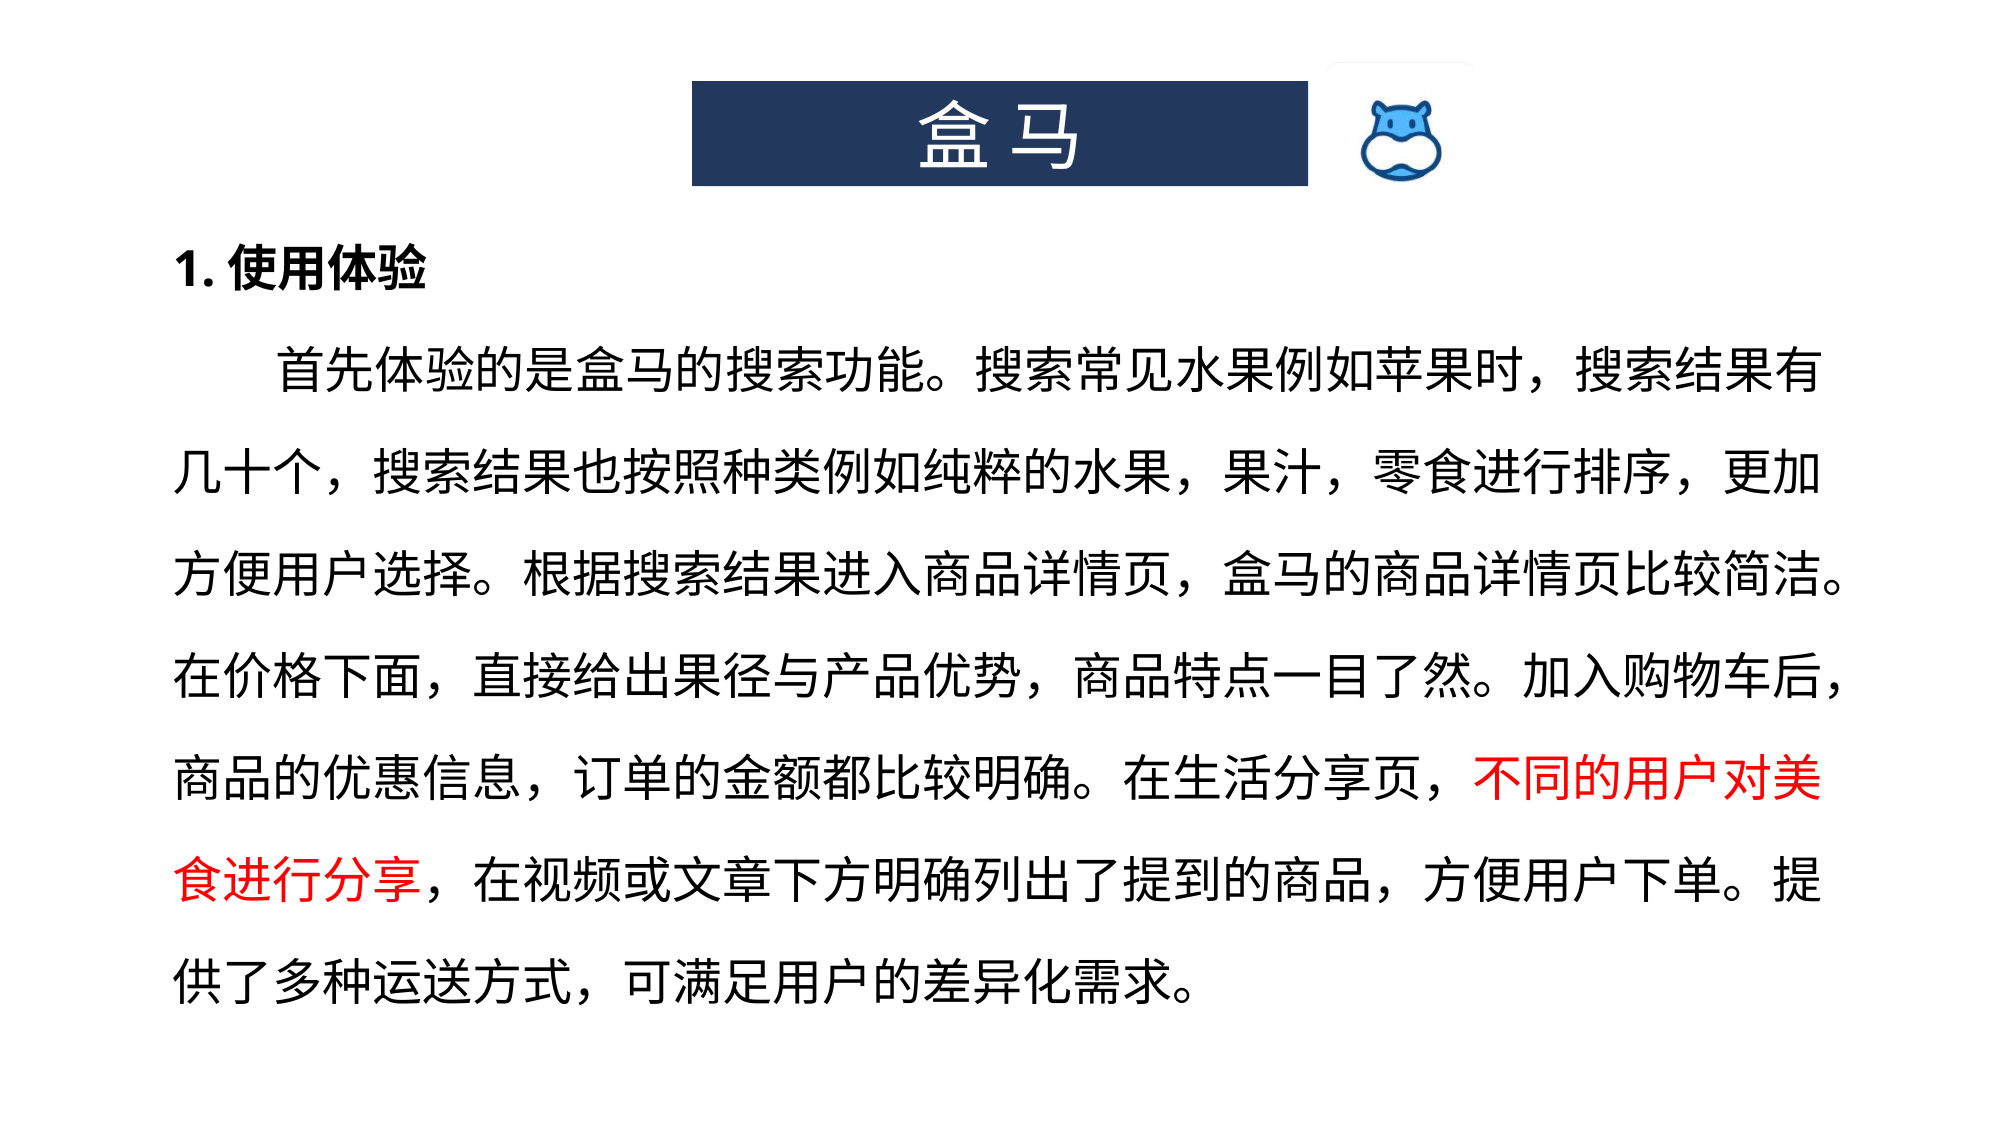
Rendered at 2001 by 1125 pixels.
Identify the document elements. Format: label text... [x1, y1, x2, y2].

text_box 1.使用体验 首先体验的是盒马的搜索功能。搜索常见水果例如苹果时，搜索结果有几十个，搜索结果也按照种类例如纯粹的水果，果汁，零食进行排序，更加方便用户选择。根据搜索结果进入商品详情页，盒马的商品详情页比较简洁。在价格下面，直接给出果径与产品优势，商品特点一目了然。加入购物车后，商品的优惠信息，订单的金额都比较明确。在生活分享页，不同的用户对美食进行分享，在视频或文章下方明确列出了提到的商品，方便用户下单。提供了多种运送方式，可满足用户的差异化需求。 [157, 186, 1860, 1018]
picture [1327, 61, 1474, 207]
text_box 盒 马 [692, 81, 1309, 186]
